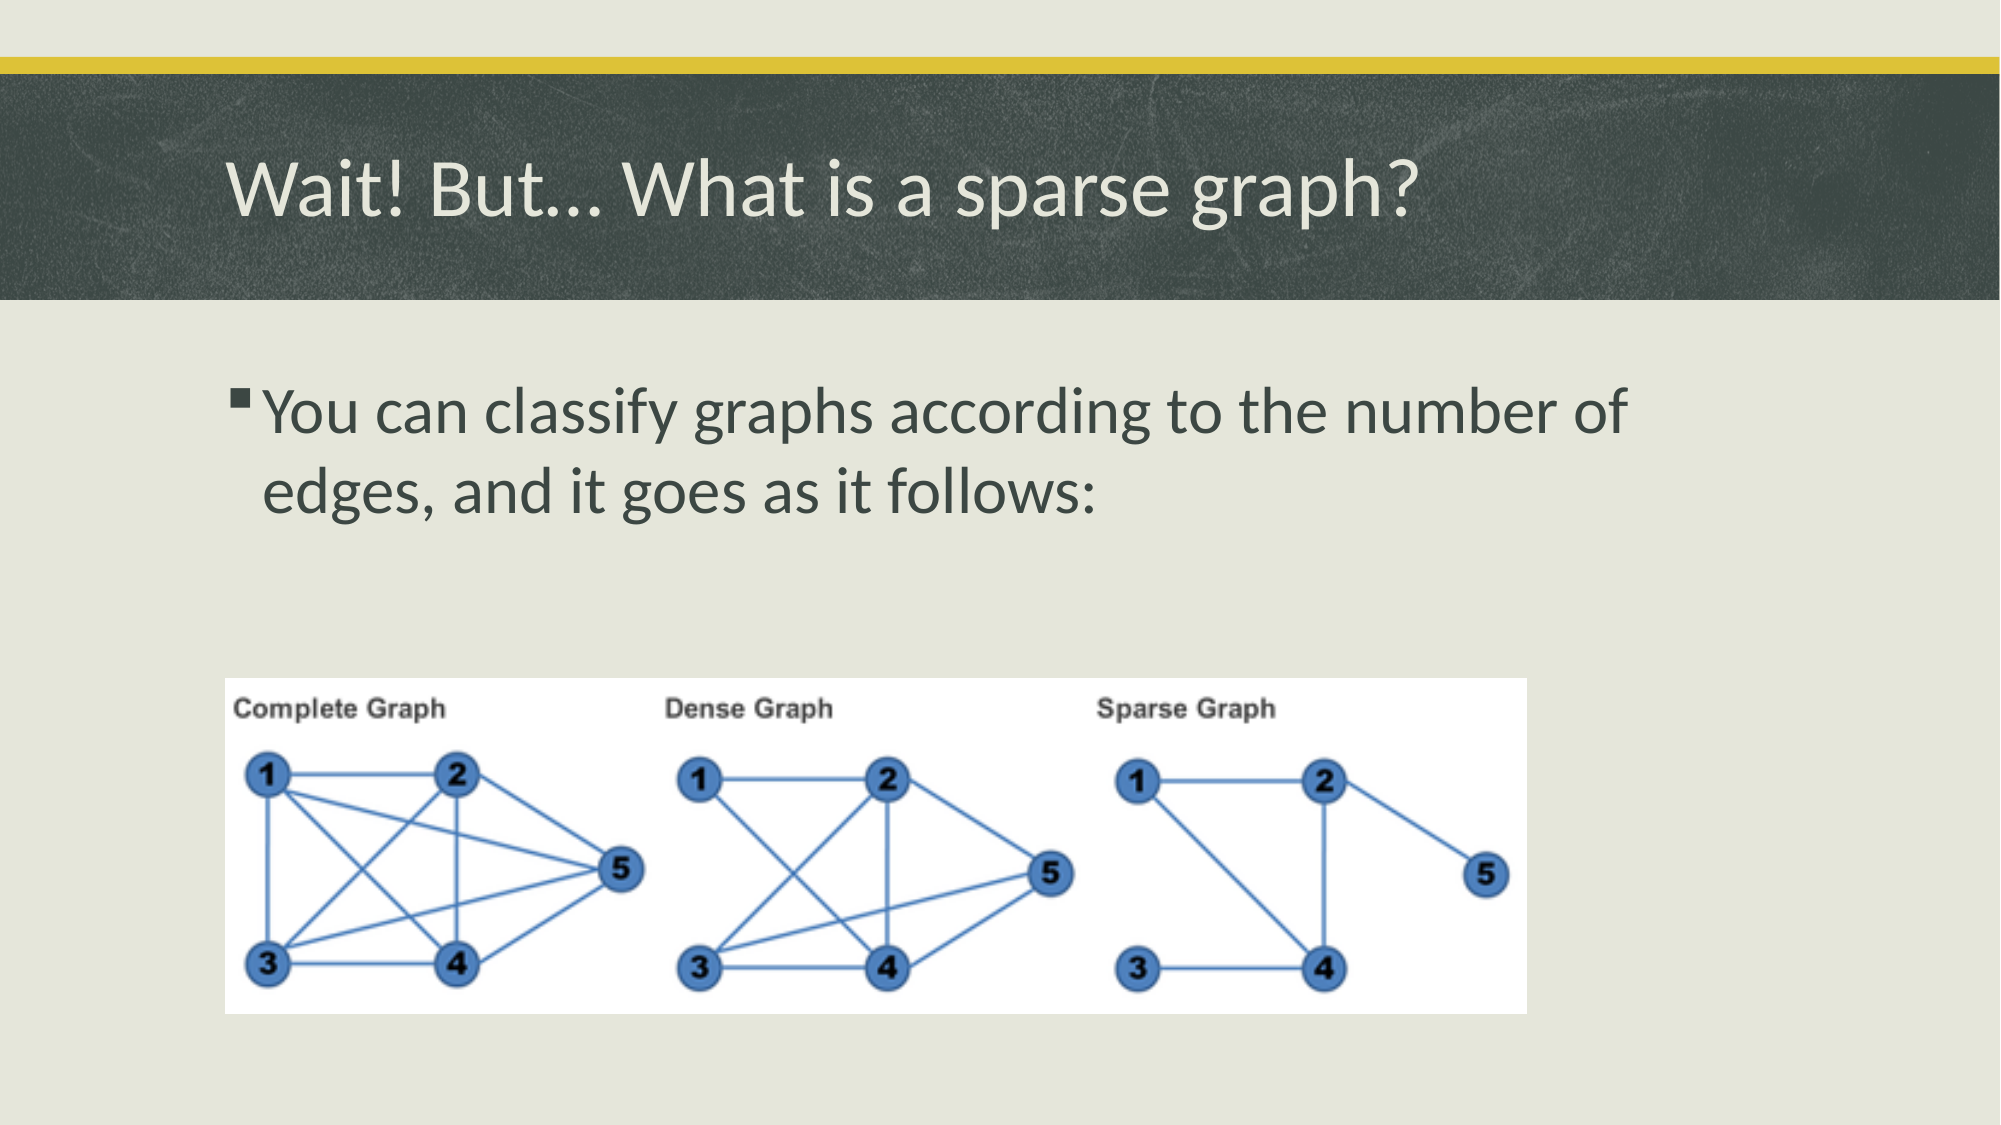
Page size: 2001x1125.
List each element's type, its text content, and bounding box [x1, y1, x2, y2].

title Wait! But… What is a sparse graph? [210, 76, 1790, 300]
picture [0, 74, 2000, 300]
list You can classify graphs according to the number of edges, and it goes as it follows: [210, 359, 1790, 1014]
picture [225, 678, 1527, 1014]
